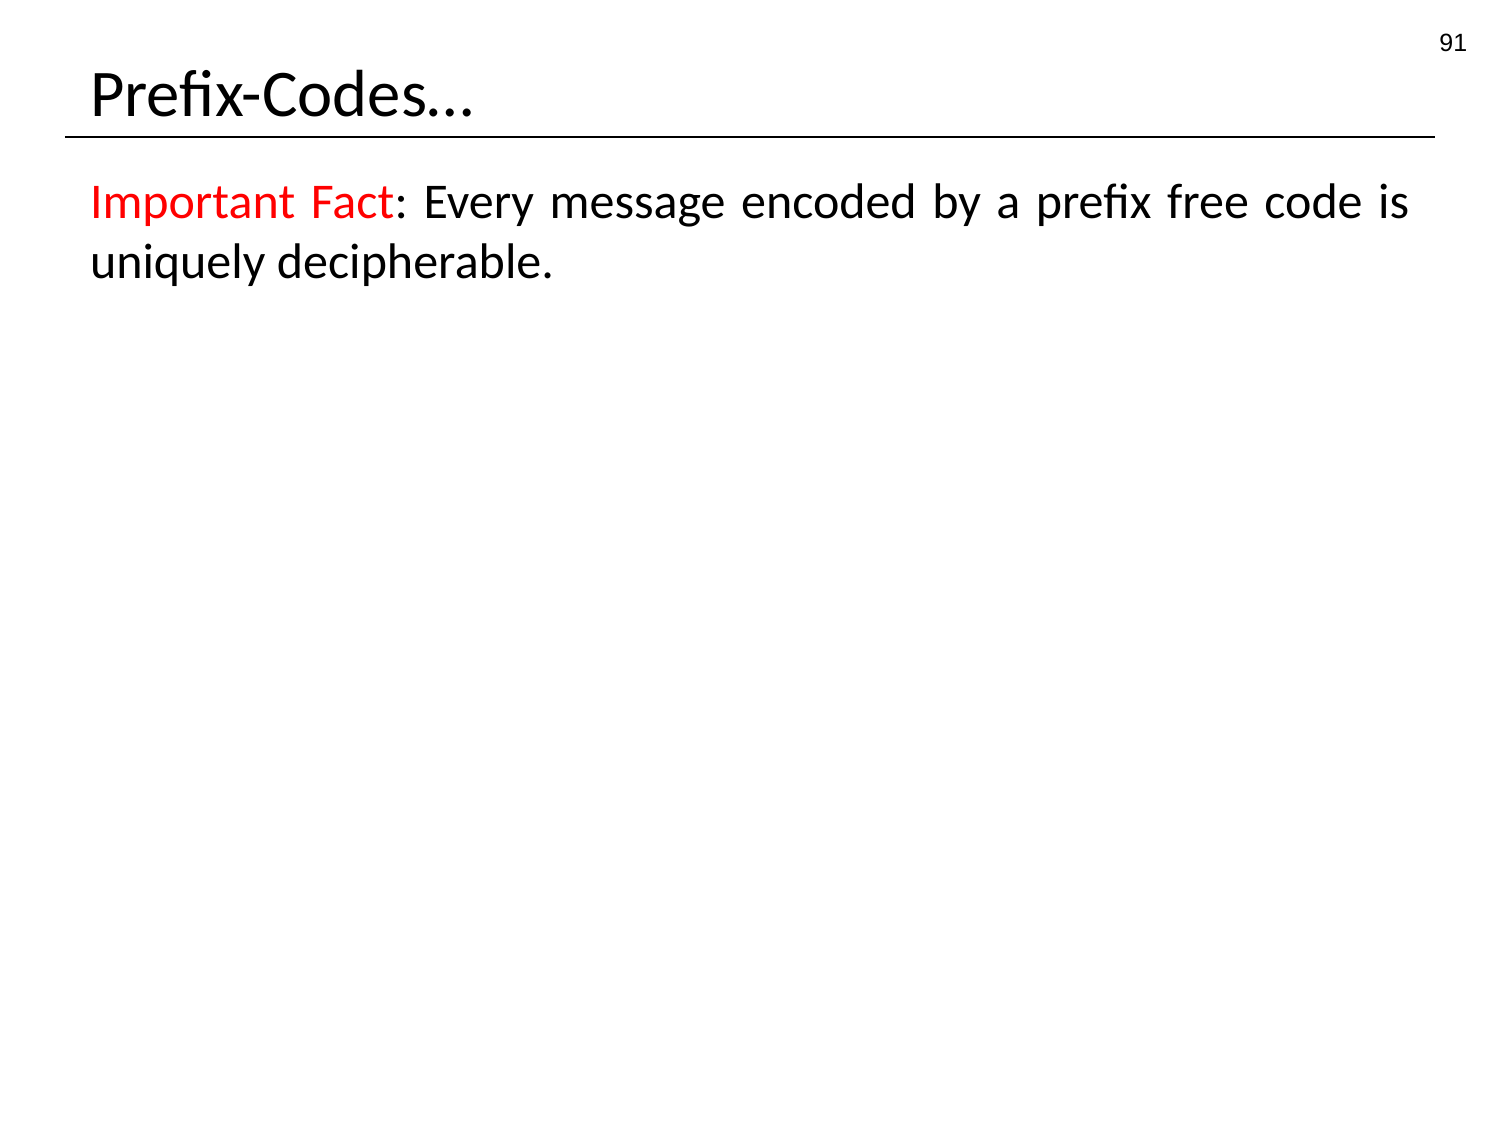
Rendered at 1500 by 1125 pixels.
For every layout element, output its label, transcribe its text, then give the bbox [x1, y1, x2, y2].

title Prefix-Codes… [75, 20, 1425, 138]
slide_number 91 [1131, 18, 1483, 62]
list Important Fact: Every message encoded by a prefix free code is uniquely decipherable. [75, 160, 1425, 1094]
